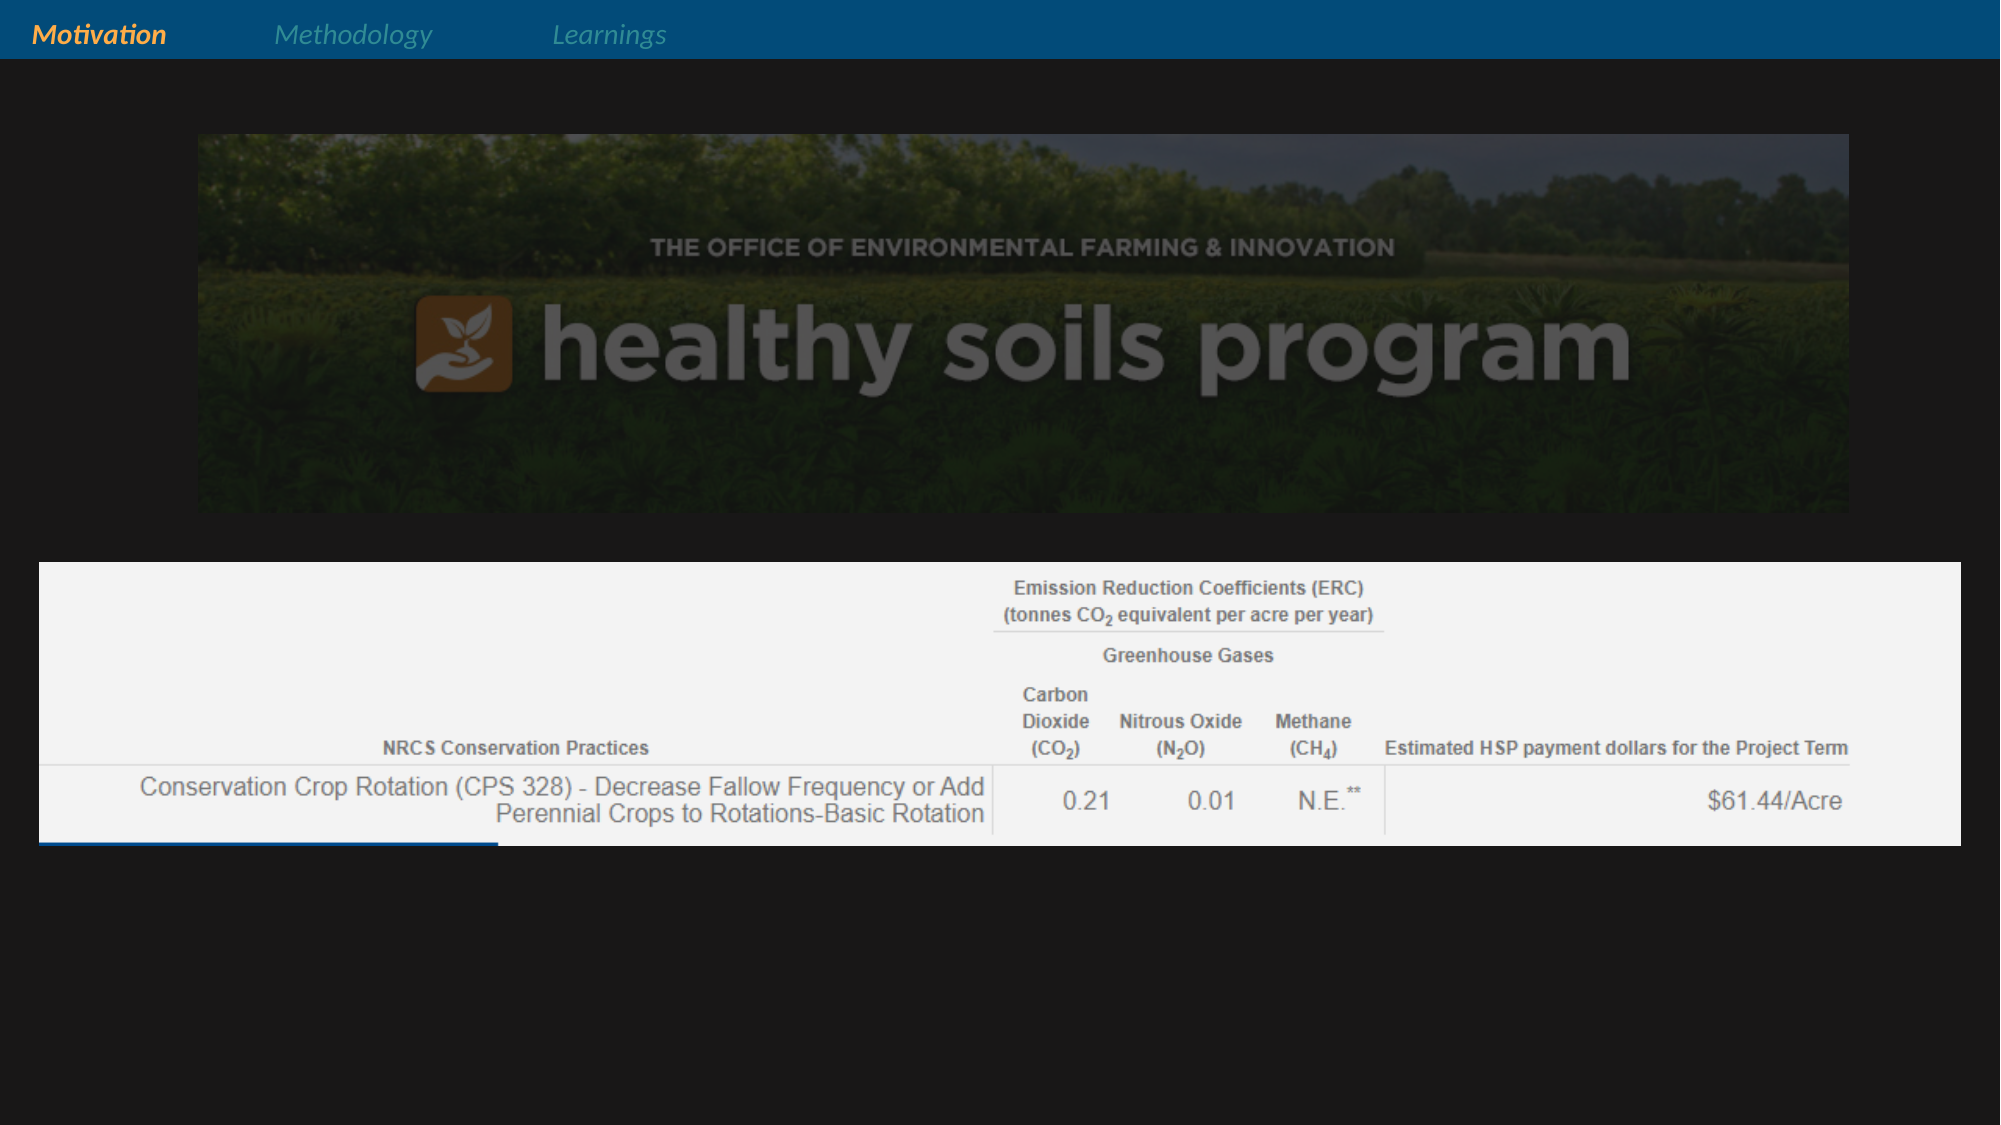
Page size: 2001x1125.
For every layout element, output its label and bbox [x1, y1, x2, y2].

text_box [0, 0, 2000, 59]
picture [38, 562, 1961, 846]
picture [198, 134, 1849, 513]
